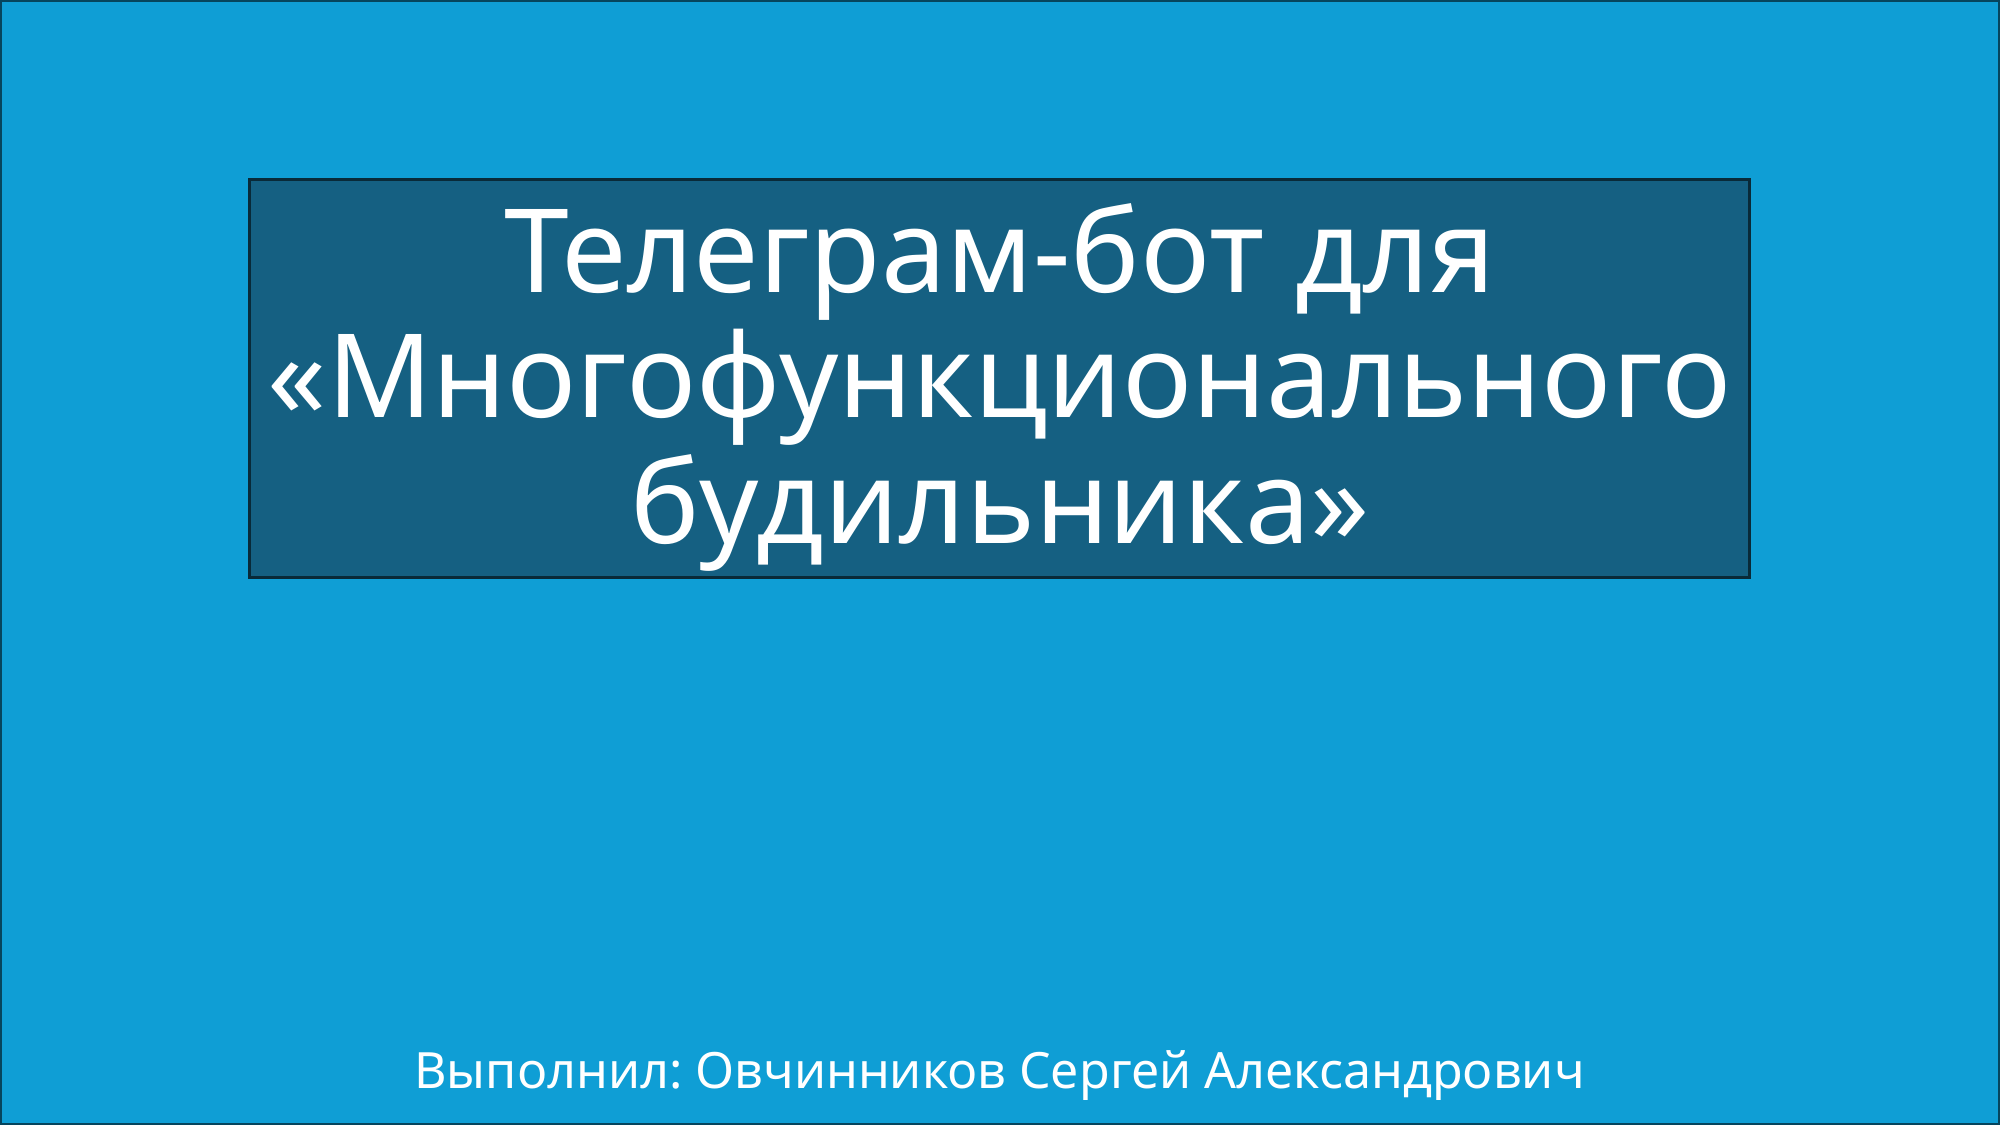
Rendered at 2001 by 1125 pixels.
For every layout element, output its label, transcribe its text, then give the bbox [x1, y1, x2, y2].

title Телеграм-бот для «Многофункционального будильника» [249, 184, 1750, 576]
subtitle Выполнил: Овчинников Сергей Александрович [249, 1037, 1750, 1125]
text_box [0, 0, 2000, 1125]
text_box [248, 178, 1751, 579]
